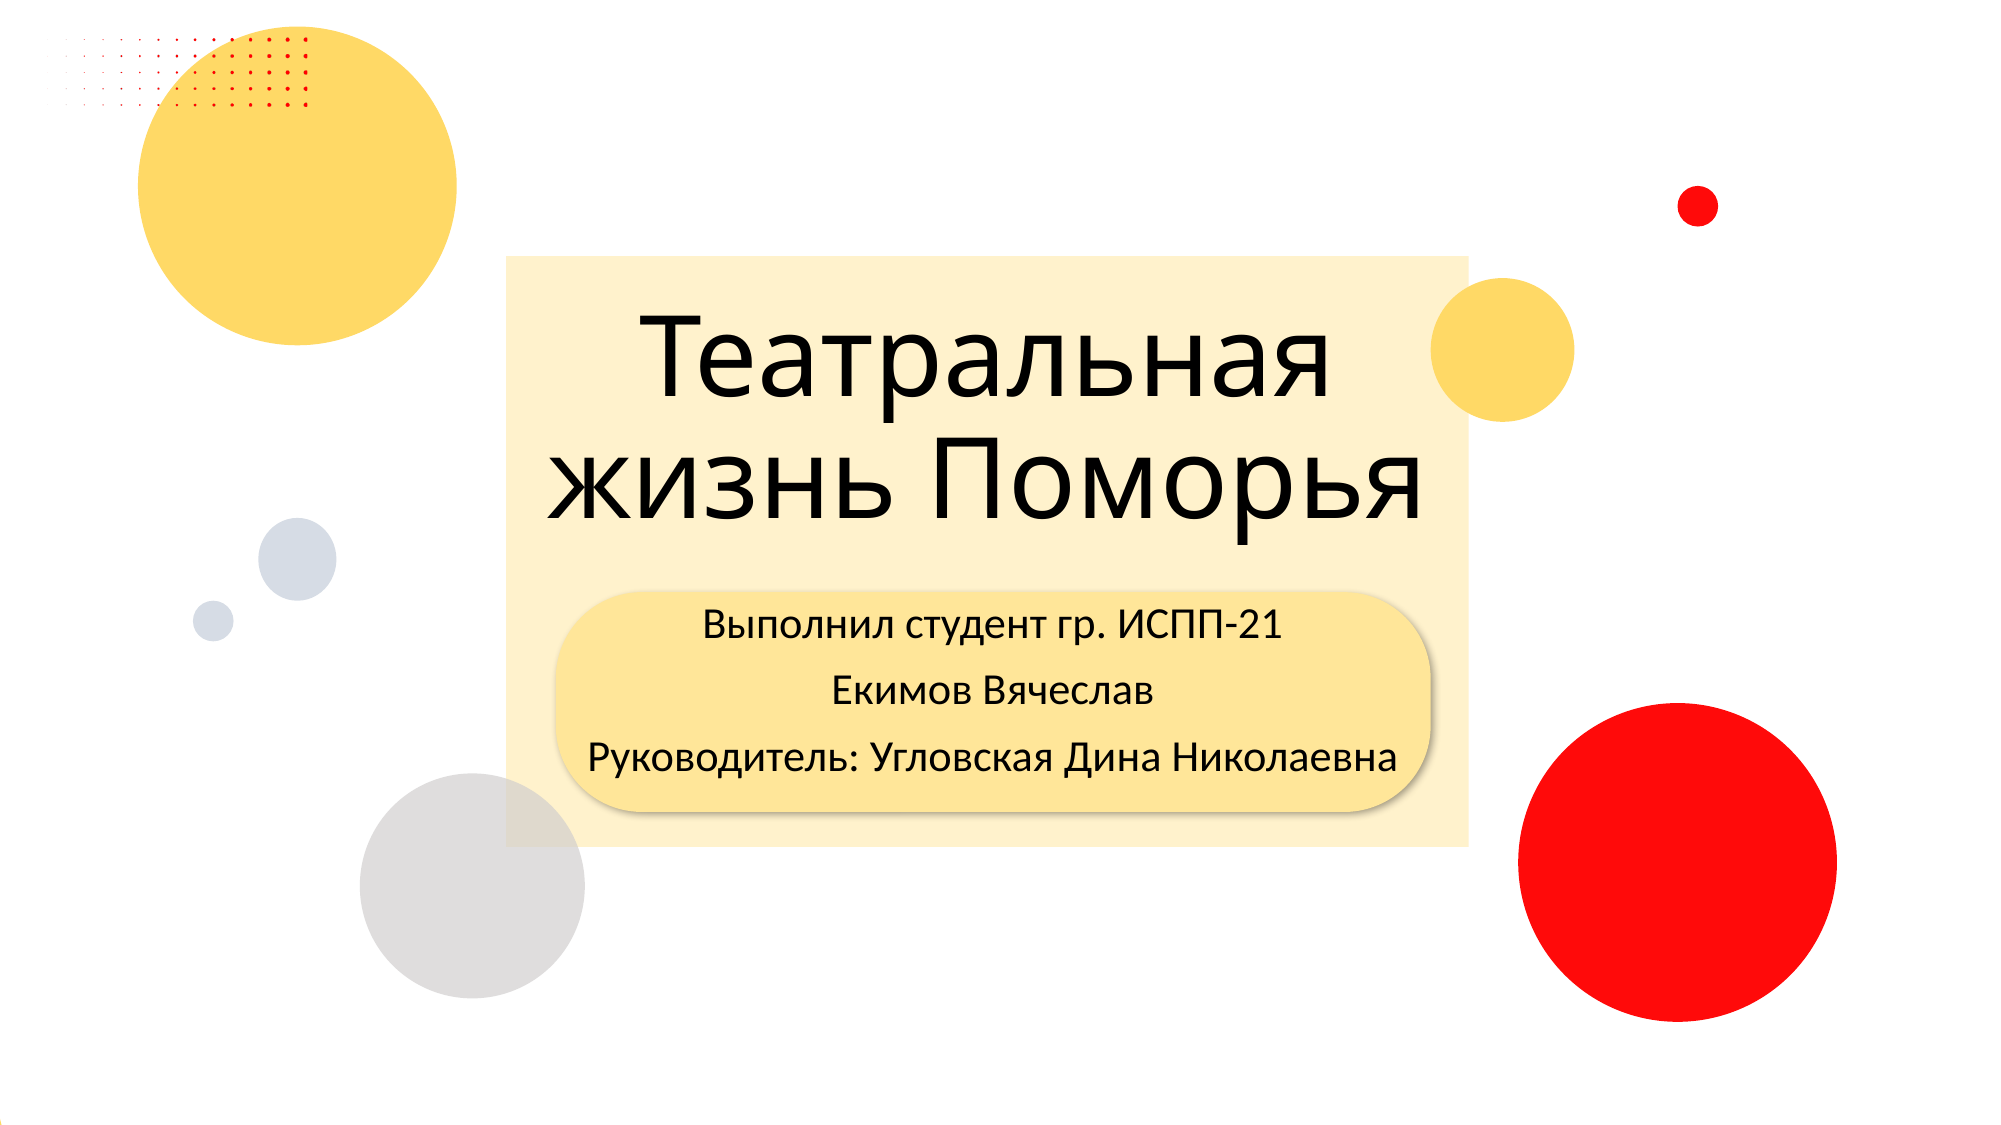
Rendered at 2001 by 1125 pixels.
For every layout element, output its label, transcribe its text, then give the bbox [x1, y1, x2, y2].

text_box [1517, 702, 1839, 1023]
title Театральная жизнь Поморья [522, 302, 1453, 551]
text_box [1676, 184, 1720, 228]
subtitle Выполнил студент гр. ИСПП-21 Екимов Вячеслав Руководитель: Угловская Дина Николаевна [555, 592, 1431, 812]
text_box [191, 599, 235, 643]
picture [47, 32, 308, 107]
text_box [136, 25, 458, 347]
text_box [1447, 277, 1576, 423]
text_box [358, 772, 586, 1000]
text_box [505, 255, 1470, 848]
text_box [257, 516, 338, 602]
